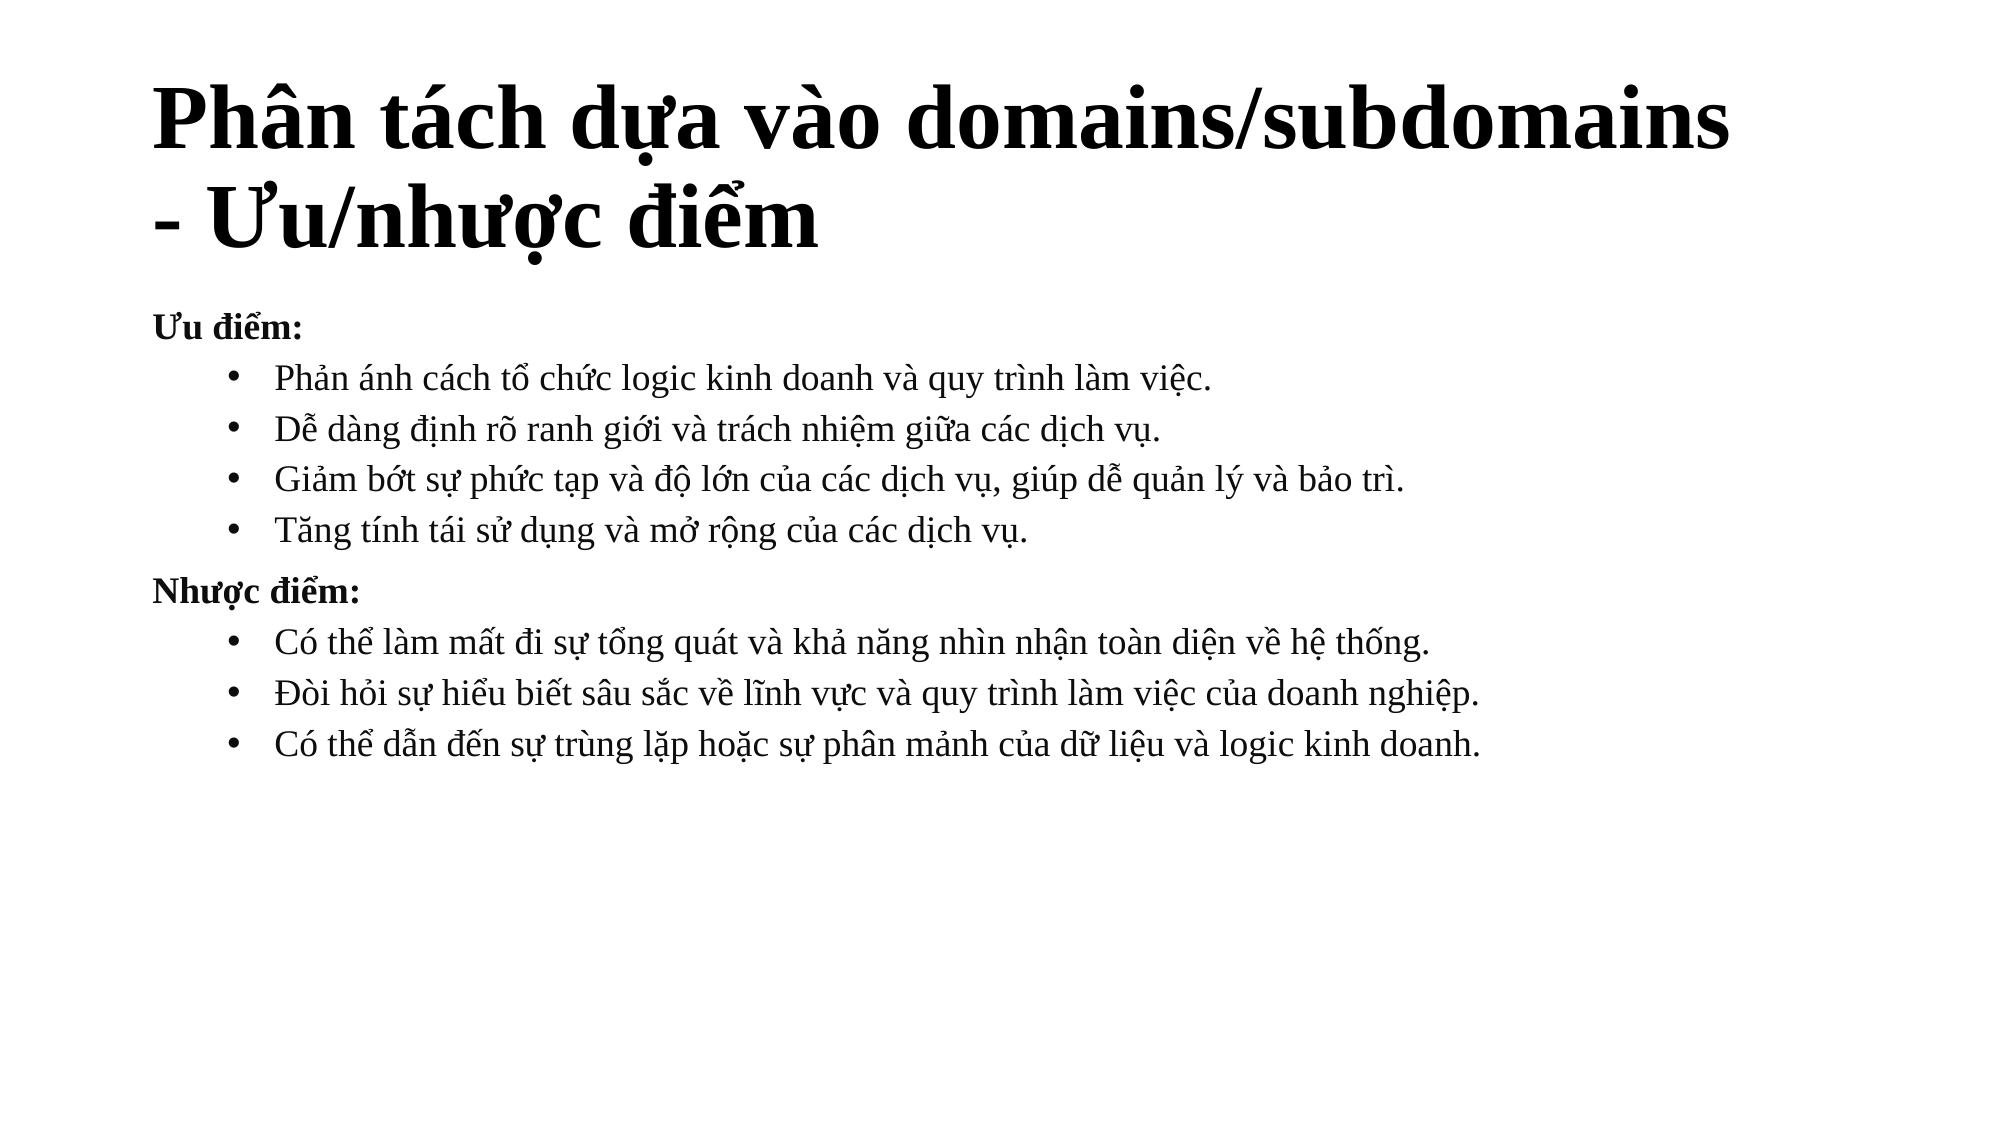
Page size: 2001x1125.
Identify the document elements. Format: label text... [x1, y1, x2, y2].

list Ưu điểm: Phản ánh cách tổ chức logic kinh doanh và quy trình làm việc. Dễ dàng định rõ ranh giới và trách nhiệm giữa các dịch vụ. Giảm bớt sự phức tạp và độ lớn của các dịch vụ, giúp dễ quản lý và bảo trì. Tăng tính tái sử dụng và mở rộng của các dịch vụ. Nhược điểm: Có thể làm mất đi sự tổng quát và khả năng nhìn nhận toàn diện về hệ thống. Đòi hỏi sự hiểu biết sâu sắc về lĩnh vực và quy trình làm việc của doanh nghiệp. Có thể dẫn đến sự trùng lặp hoặc sự phân mảnh của dữ liệu và logic kinh doanh. [137, 299, 1863, 1014]
title Phân tách dựa vào domains/subdomains - Ưu/nhược điểm [137, 59, 1863, 278]
